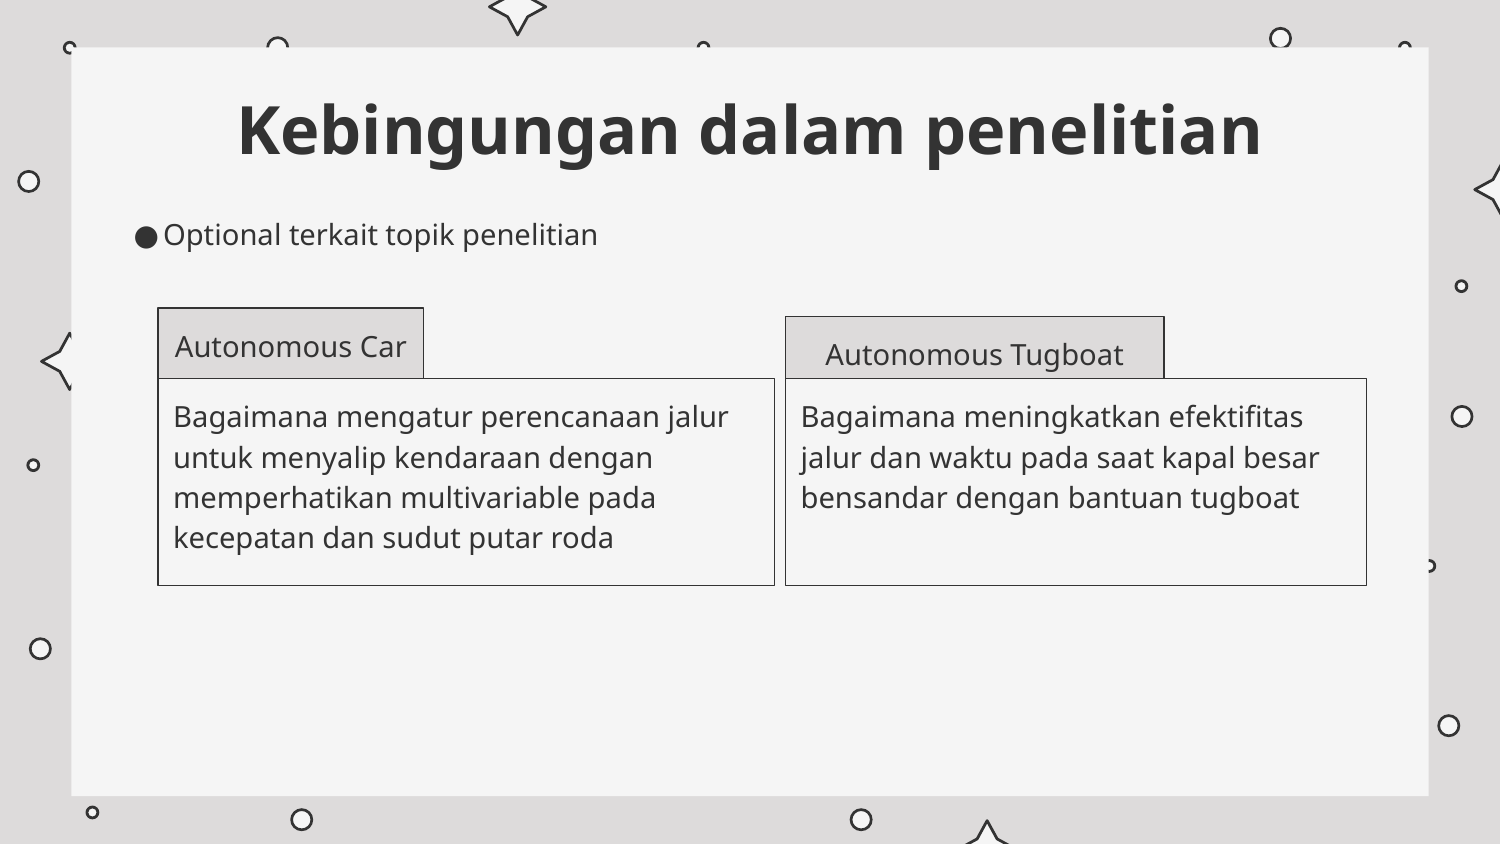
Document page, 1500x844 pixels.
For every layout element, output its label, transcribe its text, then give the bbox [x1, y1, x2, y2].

text_box Optional terkait topik penelitian [118, 195, 1382, 259]
text_box Autonomous Tugboat [785, 316, 1164, 378]
text_box Bagaimana mengatur perencanaan jalur untuk menyalip kendaraan dengan memperhatikan multivariable pada kecepatan dan sudut putar roda [158, 378, 775, 586]
title Kebingungan dalam penelitian [118, 72, 1382, 167]
text_box Autonomous Car [158, 307, 424, 378]
text_box Bagaimana meningkatkan efektifitas jalur dan waktu pada saat kapal besar bensandar dengan bantuan tugboat [785, 378, 1367, 586]
